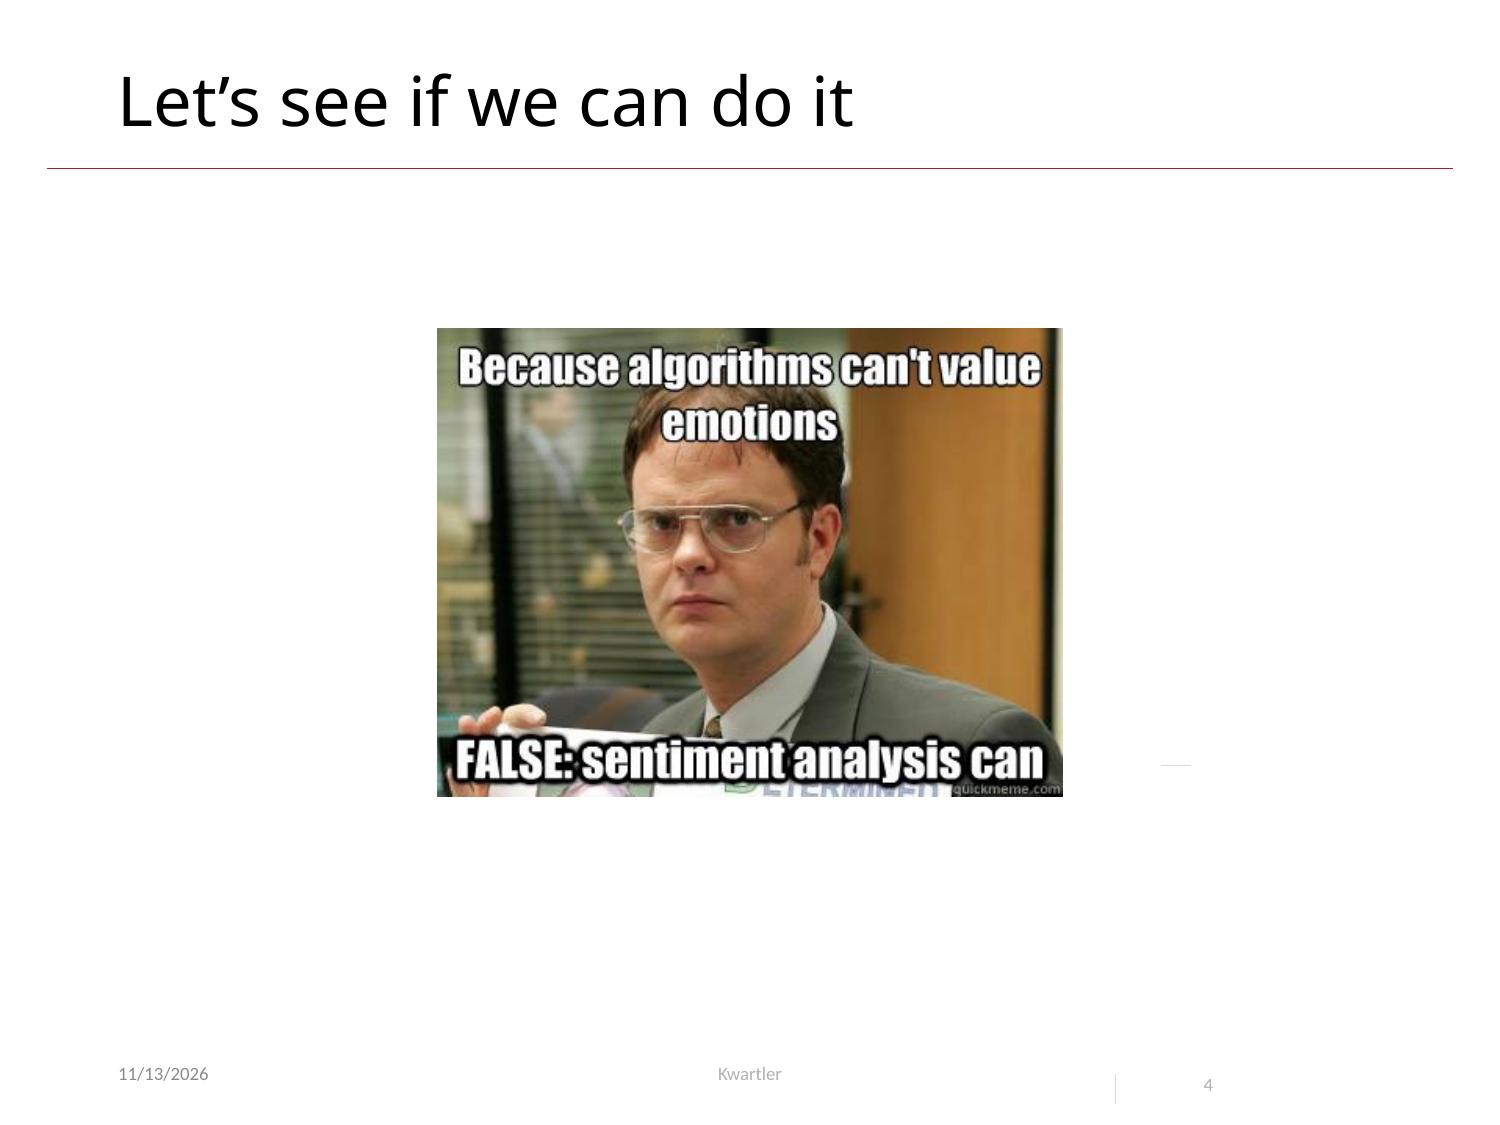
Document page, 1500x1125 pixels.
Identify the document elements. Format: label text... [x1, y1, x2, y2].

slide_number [103, 1042, 441, 1103]
footer Kwartler [496, 1042, 1004, 1103]
title Let’s see if we can do it [103, 59, 1397, 157]
picture [437, 328, 1063, 797]
slide_number 4 [1188, 1042, 1330, 1103]
